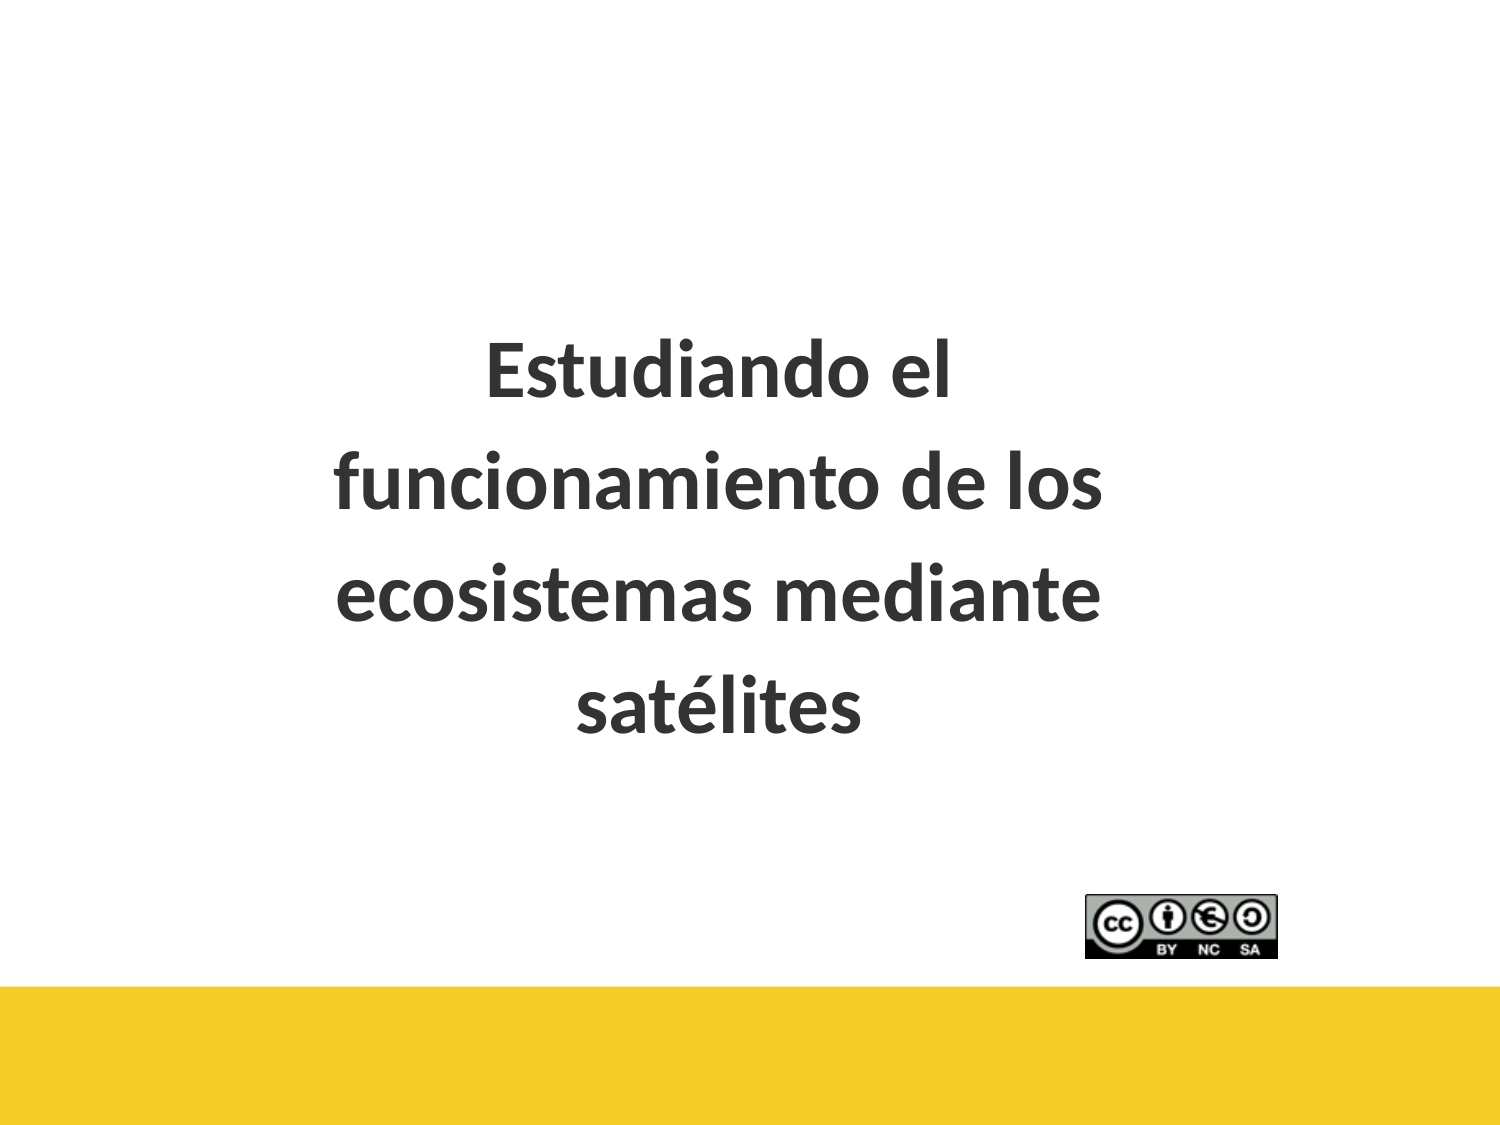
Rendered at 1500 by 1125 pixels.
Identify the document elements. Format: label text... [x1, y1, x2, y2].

text_box Estudiando el funcionamiento de los ecosistemas mediante satélites [256, 294, 1182, 794]
text_box [0, 986, 1500, 1125]
picture [1085, 894, 1278, 959]
